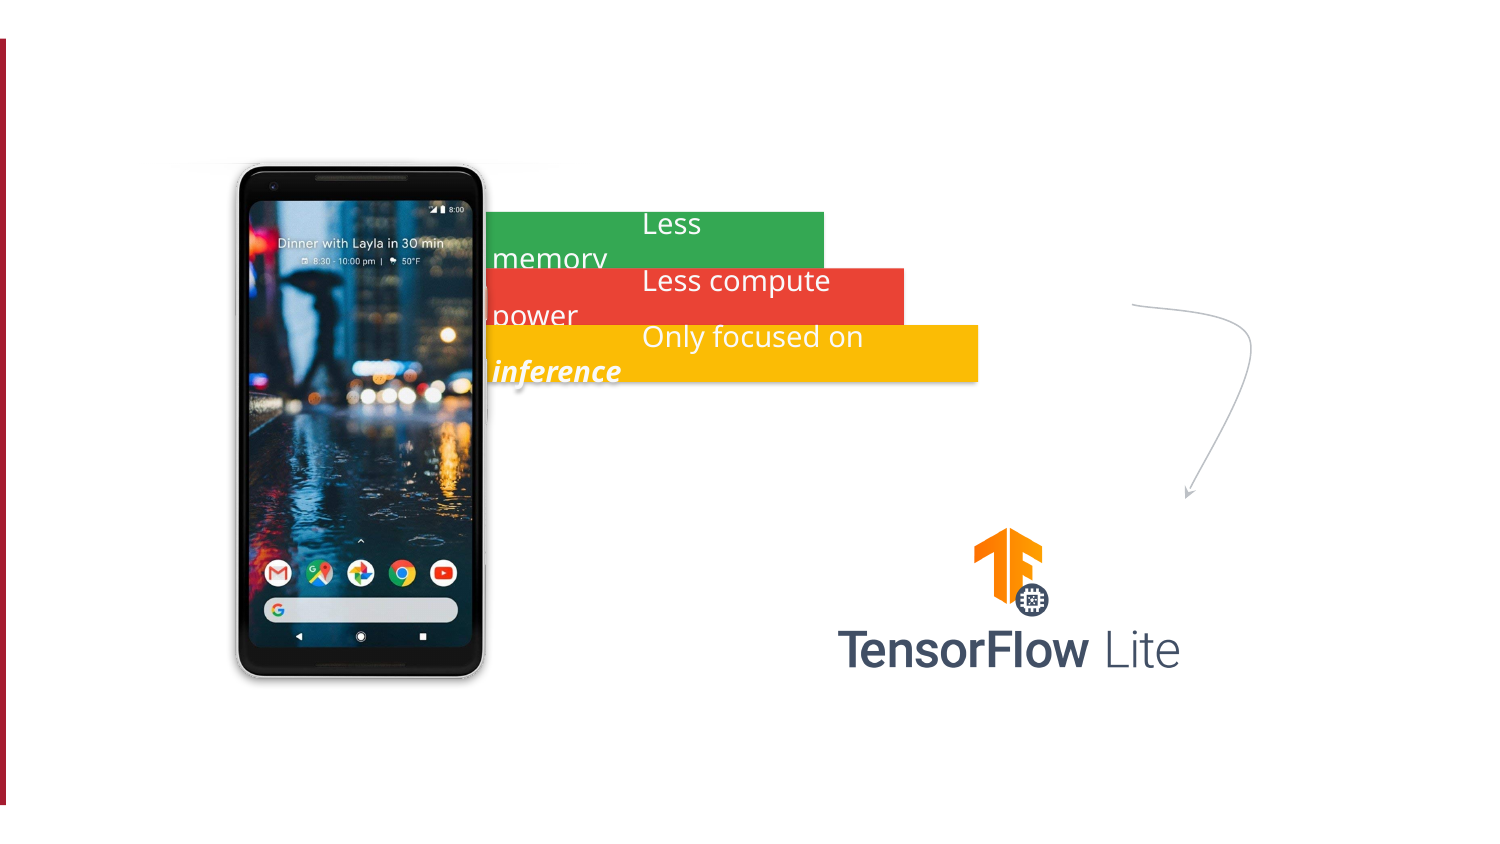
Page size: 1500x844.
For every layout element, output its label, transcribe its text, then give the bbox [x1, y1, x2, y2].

picture [103, 163, 620, 681]
picture [801, 480, 1217, 714]
text_box [1131, 304, 1252, 478]
text_box Less memory [626, 211, 824, 268]
text_box Less compute power [626, 268, 904, 325]
text_box Only focused on inference [626, 325, 979, 382]
